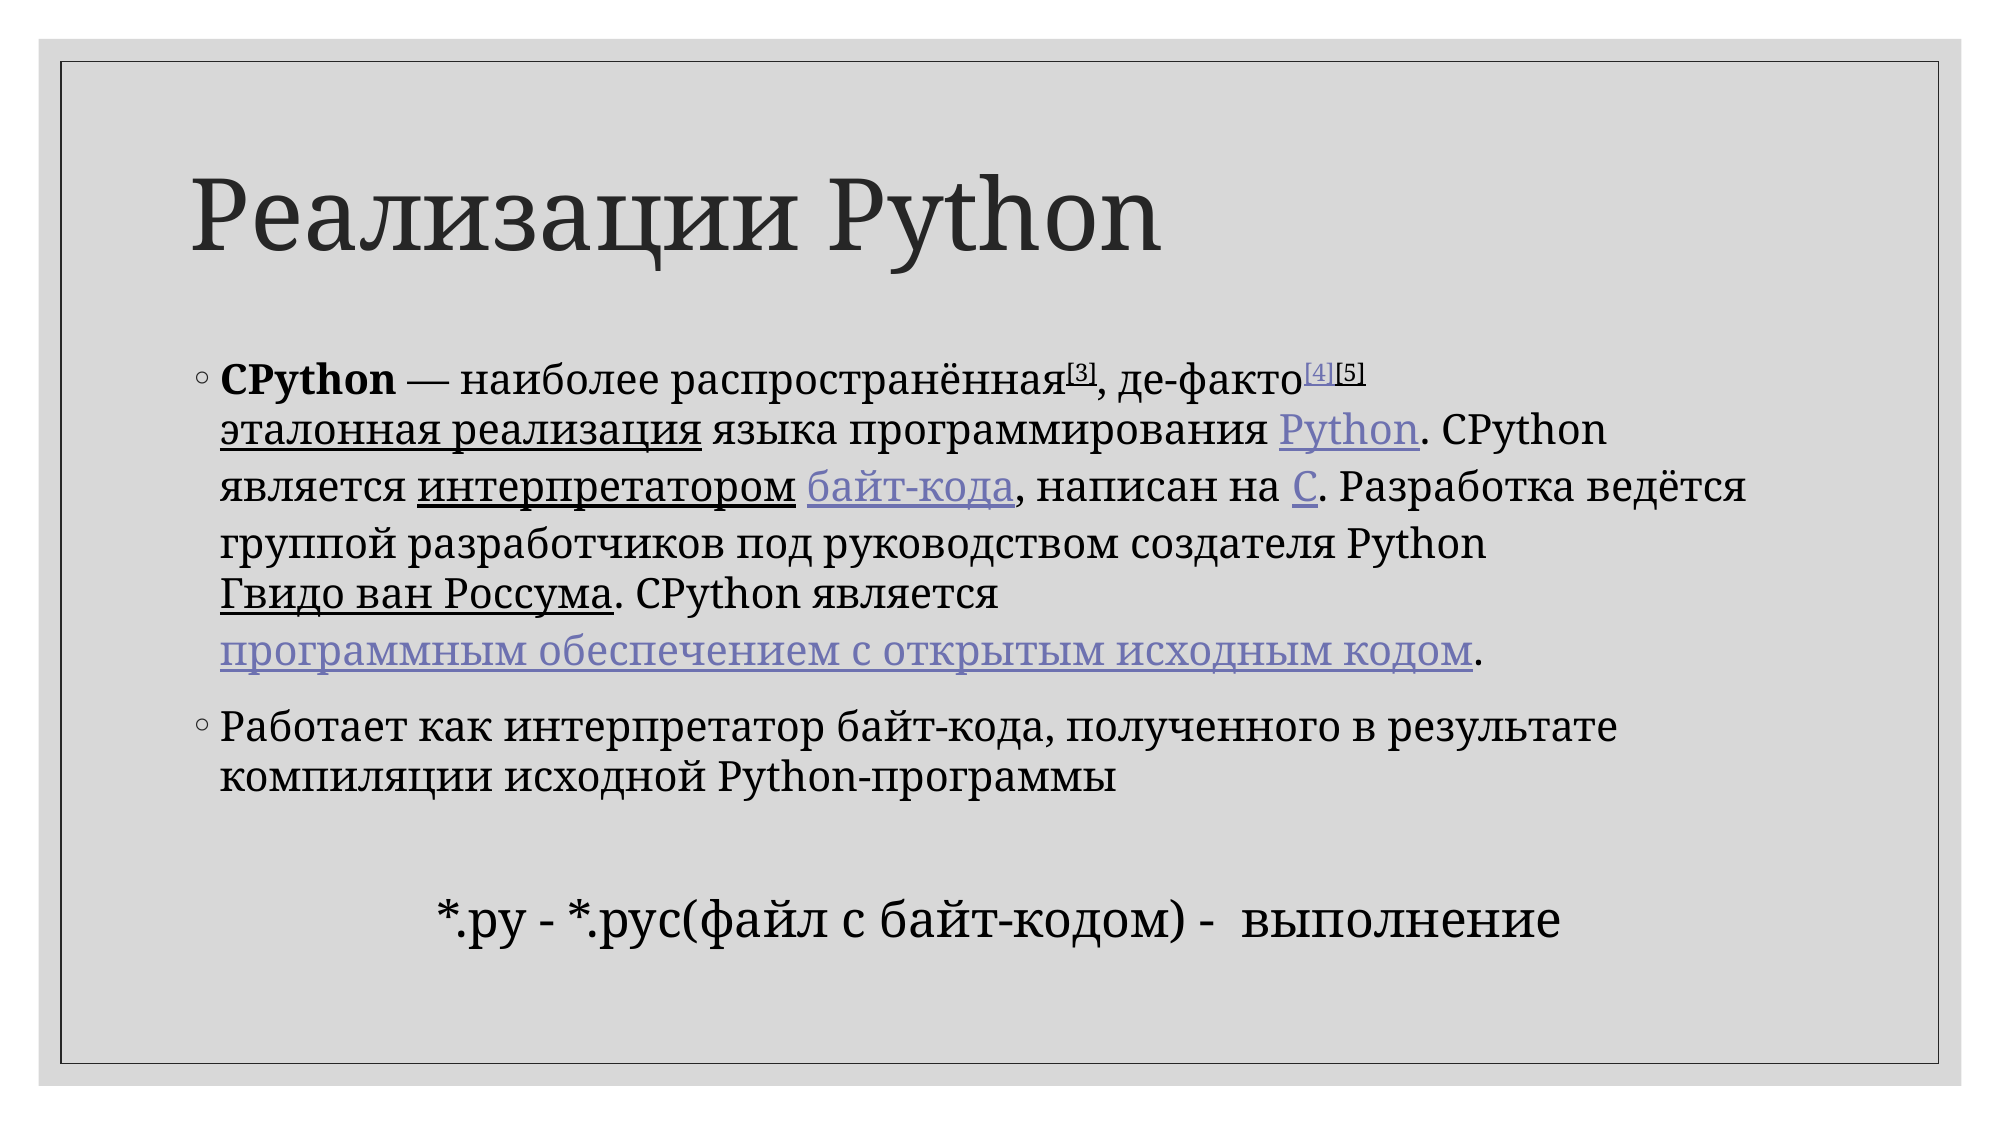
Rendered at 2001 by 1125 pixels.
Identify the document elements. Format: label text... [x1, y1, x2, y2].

title Реализации Python [174, 105, 1825, 331]
list CPython — наиболее распространённая[3], де-факто[4][5] эталонная реализация языка программирования Python. CPython является интерпретатором байт-кода, написан на C. Разработка ведётся группой разработчиков под руководством создателя Python Гвидо ван Россума. CPython является программным обеспечением с открытым исходным кодом. Работает как интерпретатор байт-кода, полученного в результате компиляции исходной Python-программы *.py - *.pyc(файл с байт-кодом) - выполнение [174, 345, 1825, 977]
